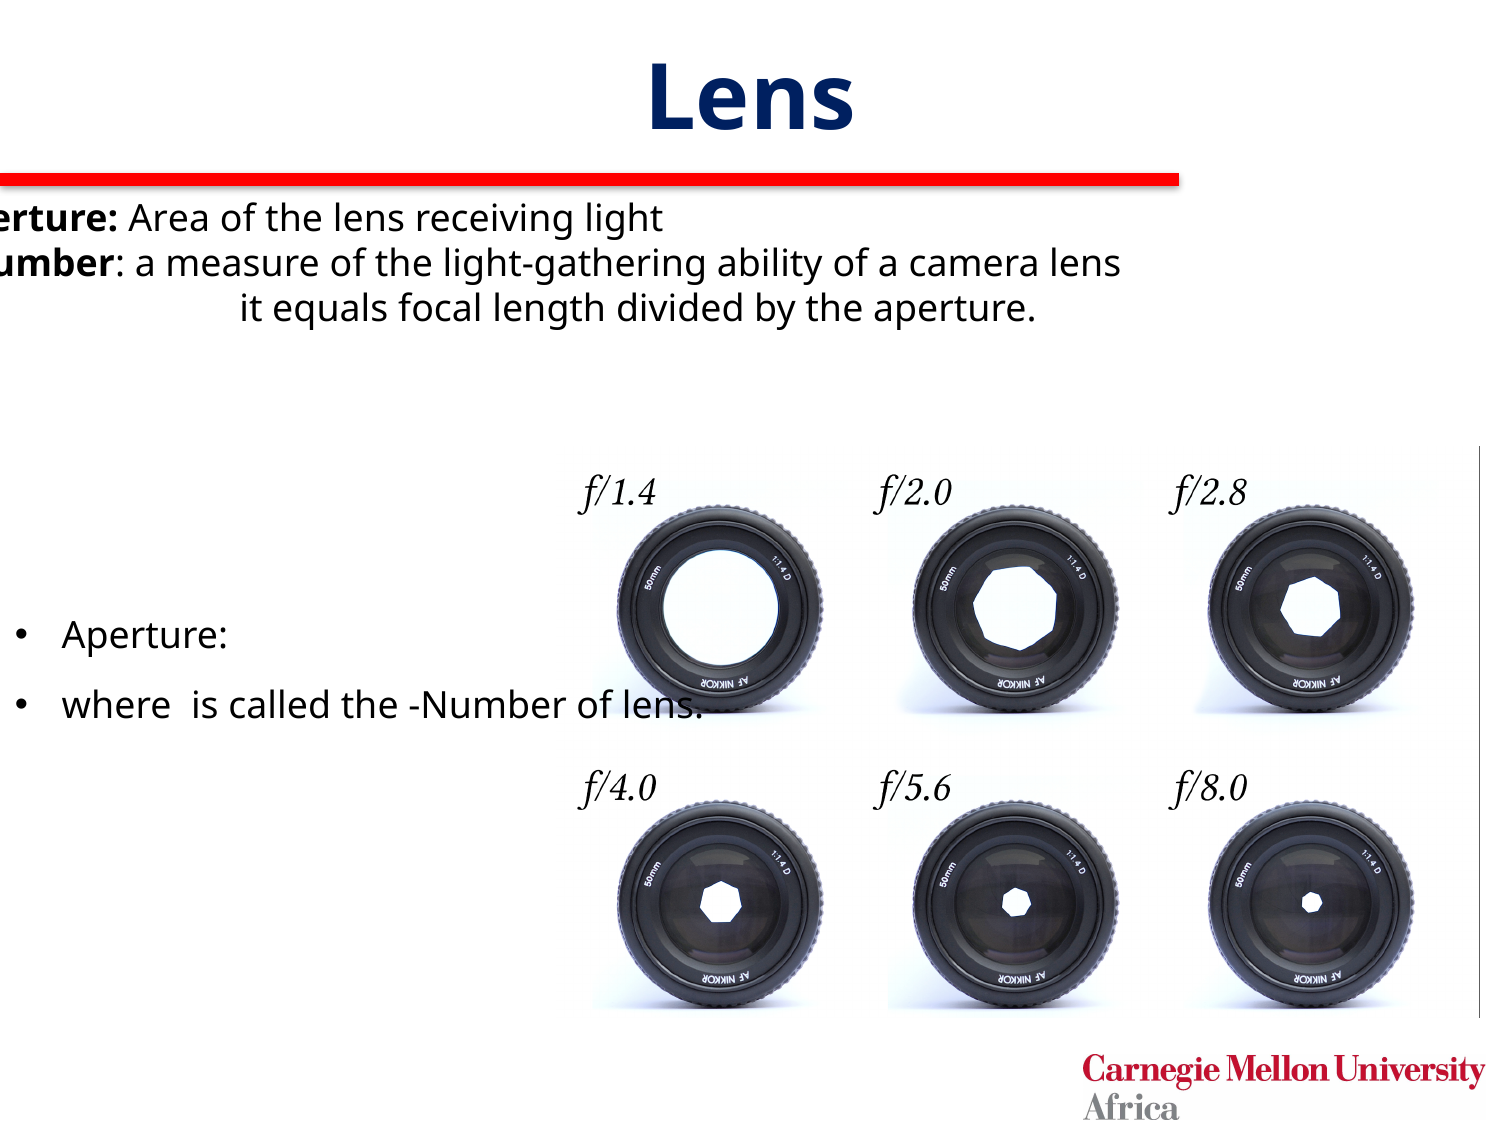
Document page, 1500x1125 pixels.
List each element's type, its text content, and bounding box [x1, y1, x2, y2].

title Lens [75, 0, 1425, 187]
picture [556, 445, 1480, 1018]
text_box Aperture: Area of the lens receiving light f-number: a measure of the light-gathering ability of a camera lens it equals focal length divided by the aperture. [0, 186, 1138, 336]
picture [1083, 1054, 1486, 1120]
